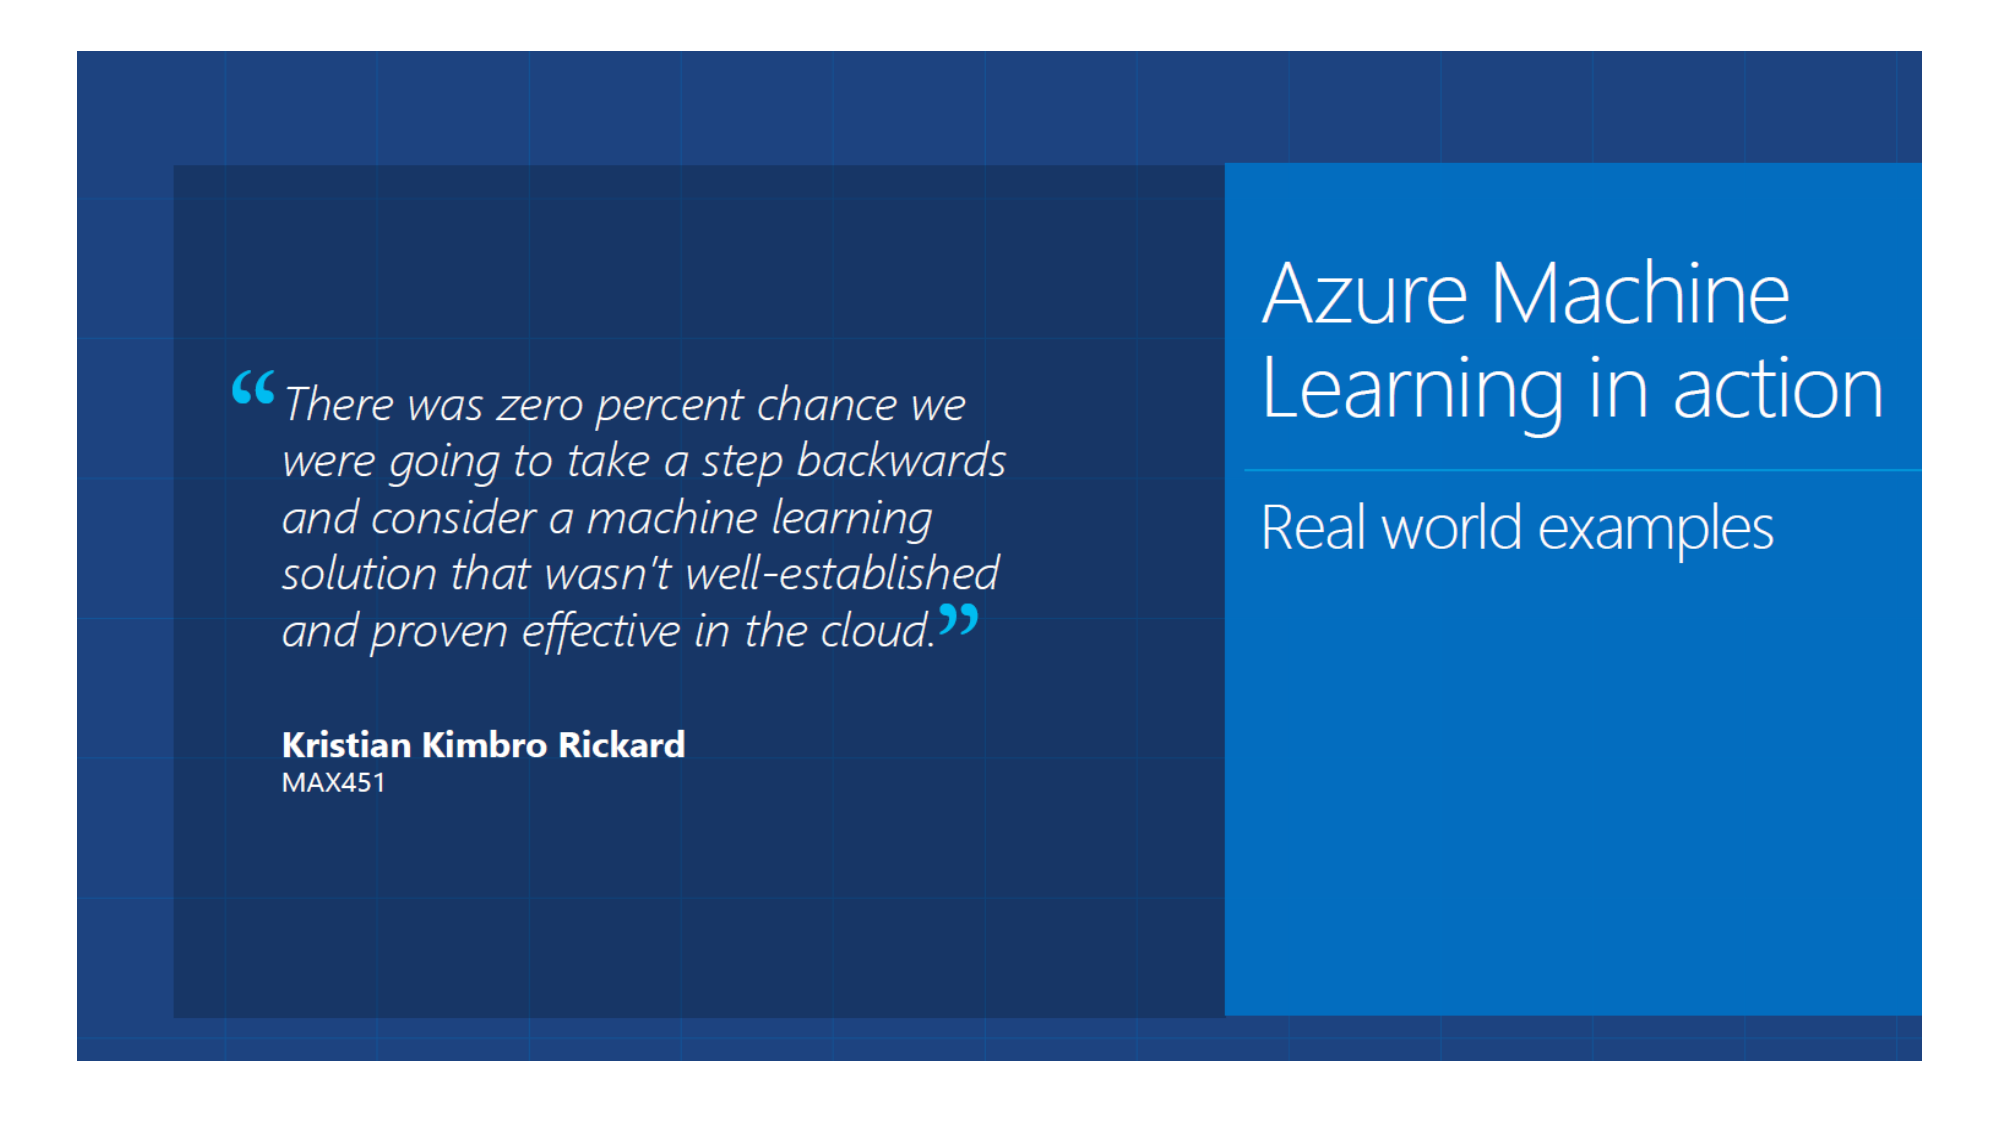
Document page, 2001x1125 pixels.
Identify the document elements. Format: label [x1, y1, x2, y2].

picture [77, 51, 1922, 1061]
